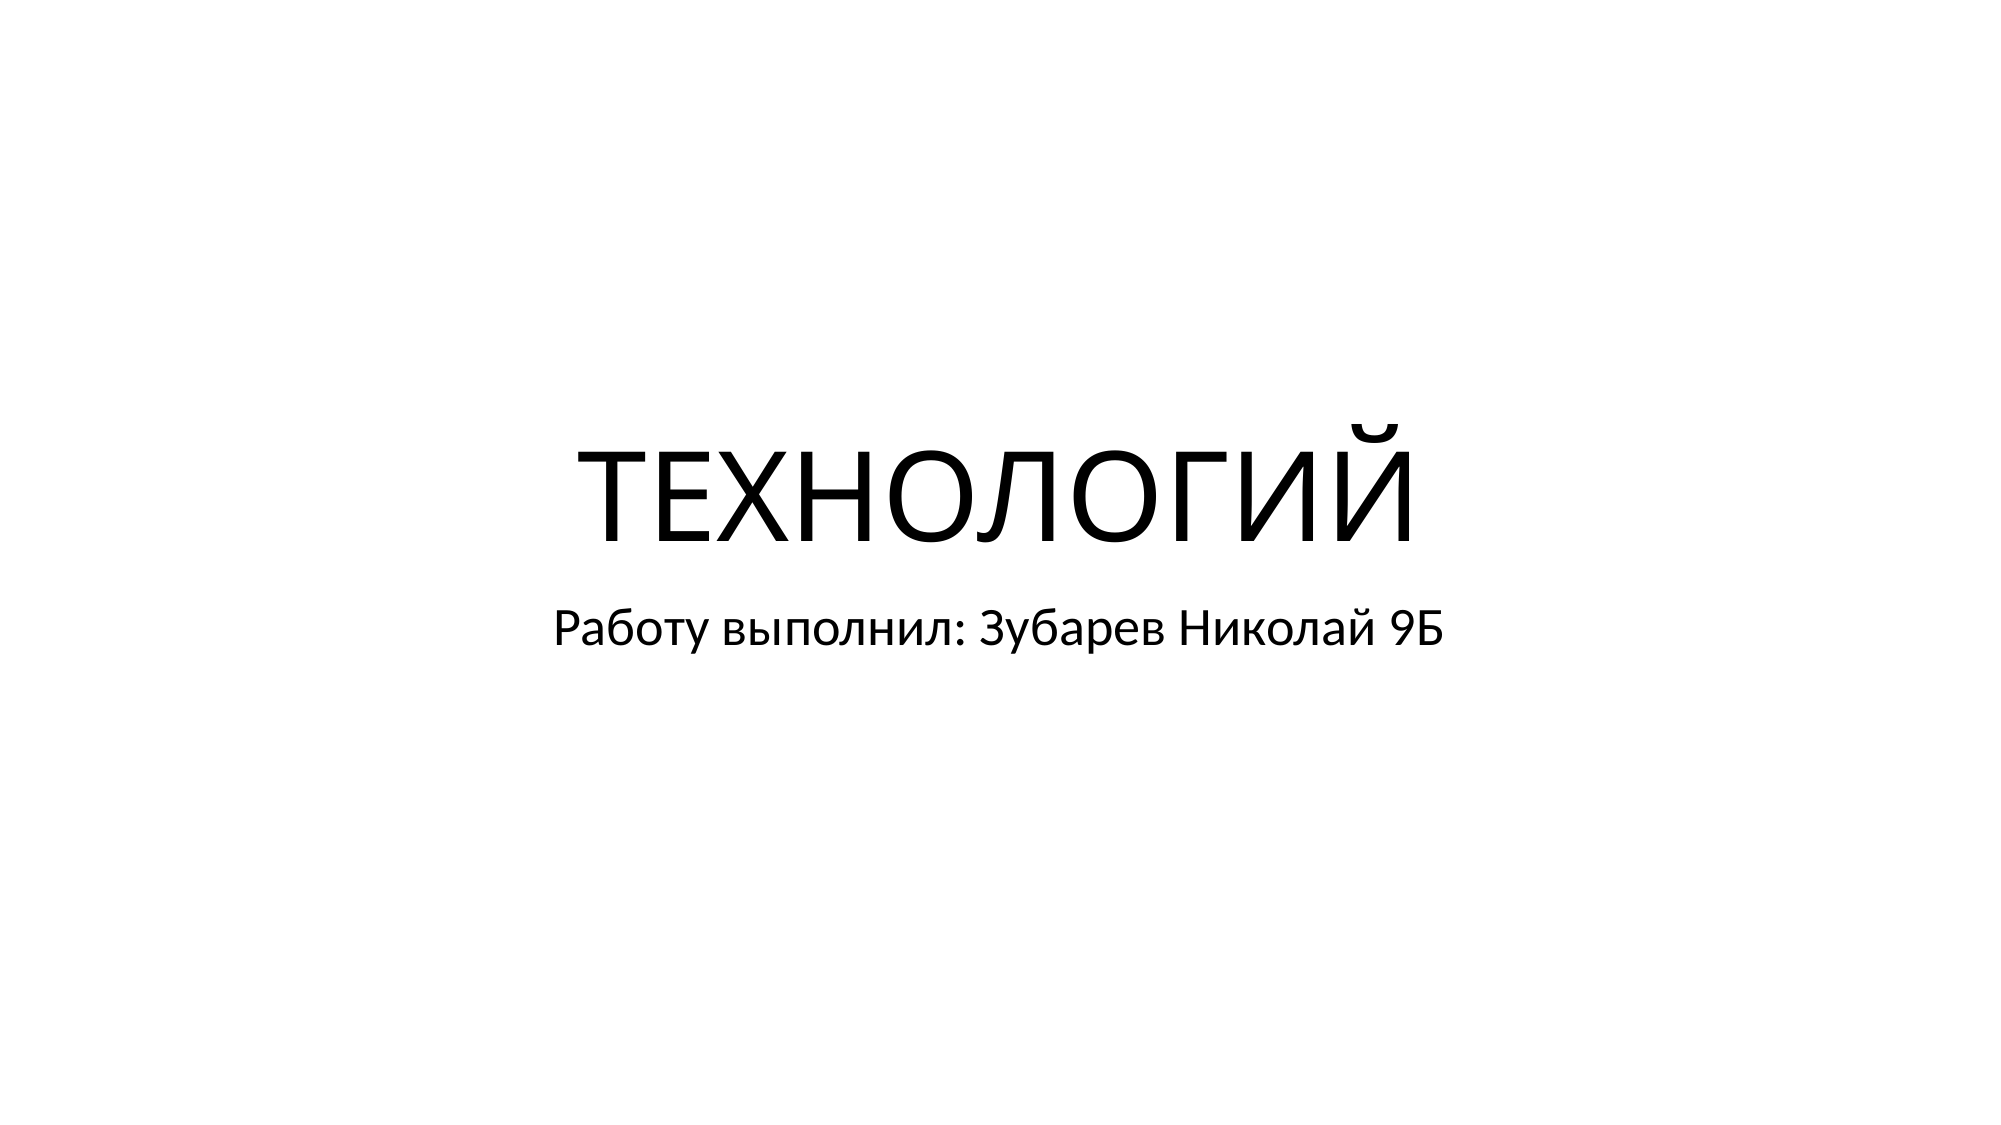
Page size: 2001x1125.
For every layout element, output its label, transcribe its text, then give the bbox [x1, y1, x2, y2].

title ТЕХНОЛОГИЙ [249, 184, 1750, 576]
subtitle Работу выполнил: Зубарев Николай 9Б [249, 590, 1750, 863]
